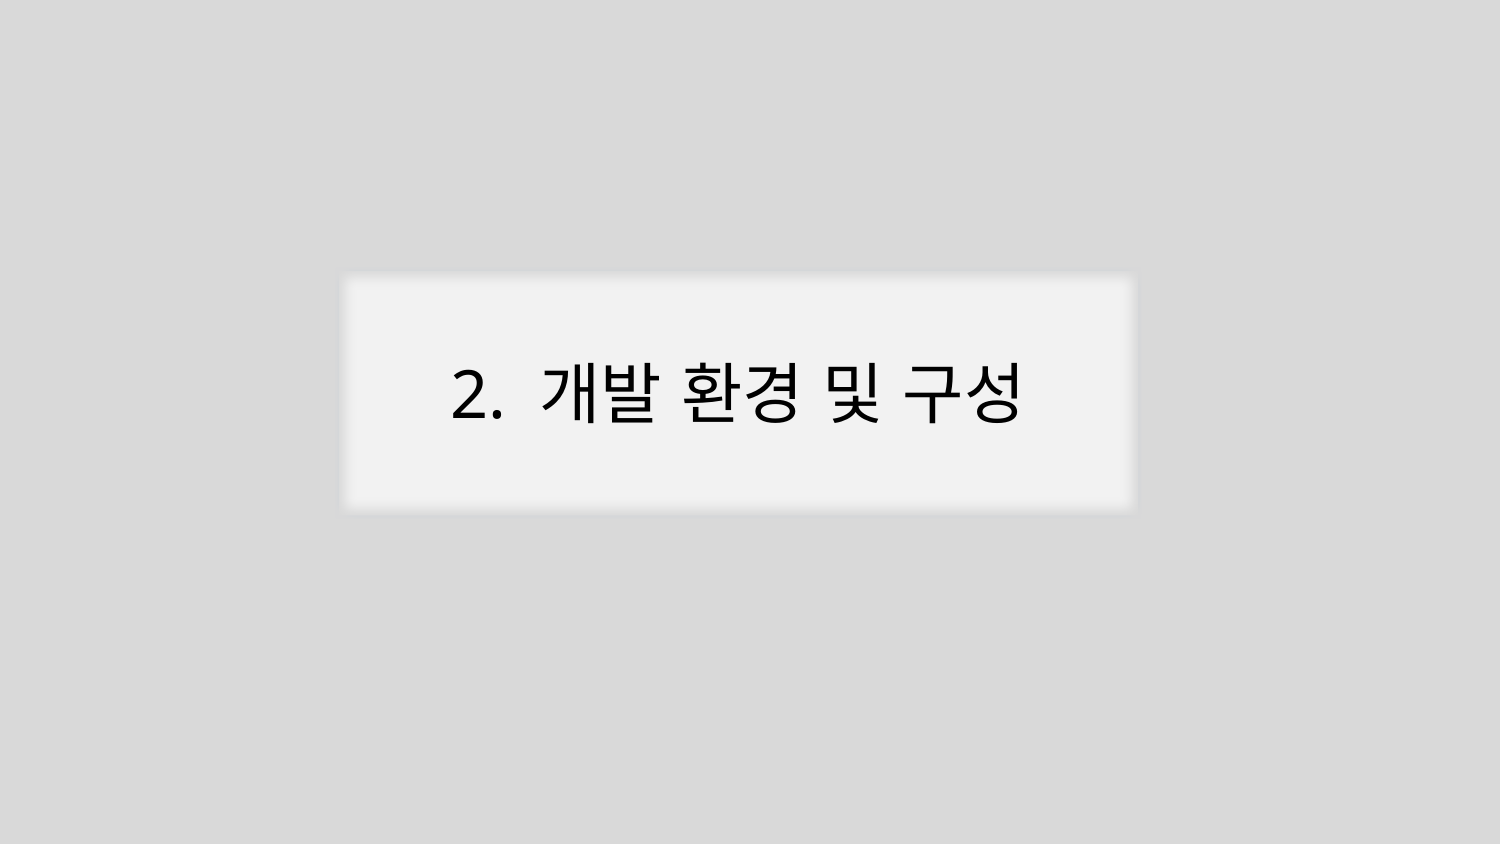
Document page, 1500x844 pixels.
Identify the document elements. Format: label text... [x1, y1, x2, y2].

text_box 2. 개발 환경 및 구성 [355, 287, 1123, 500]
